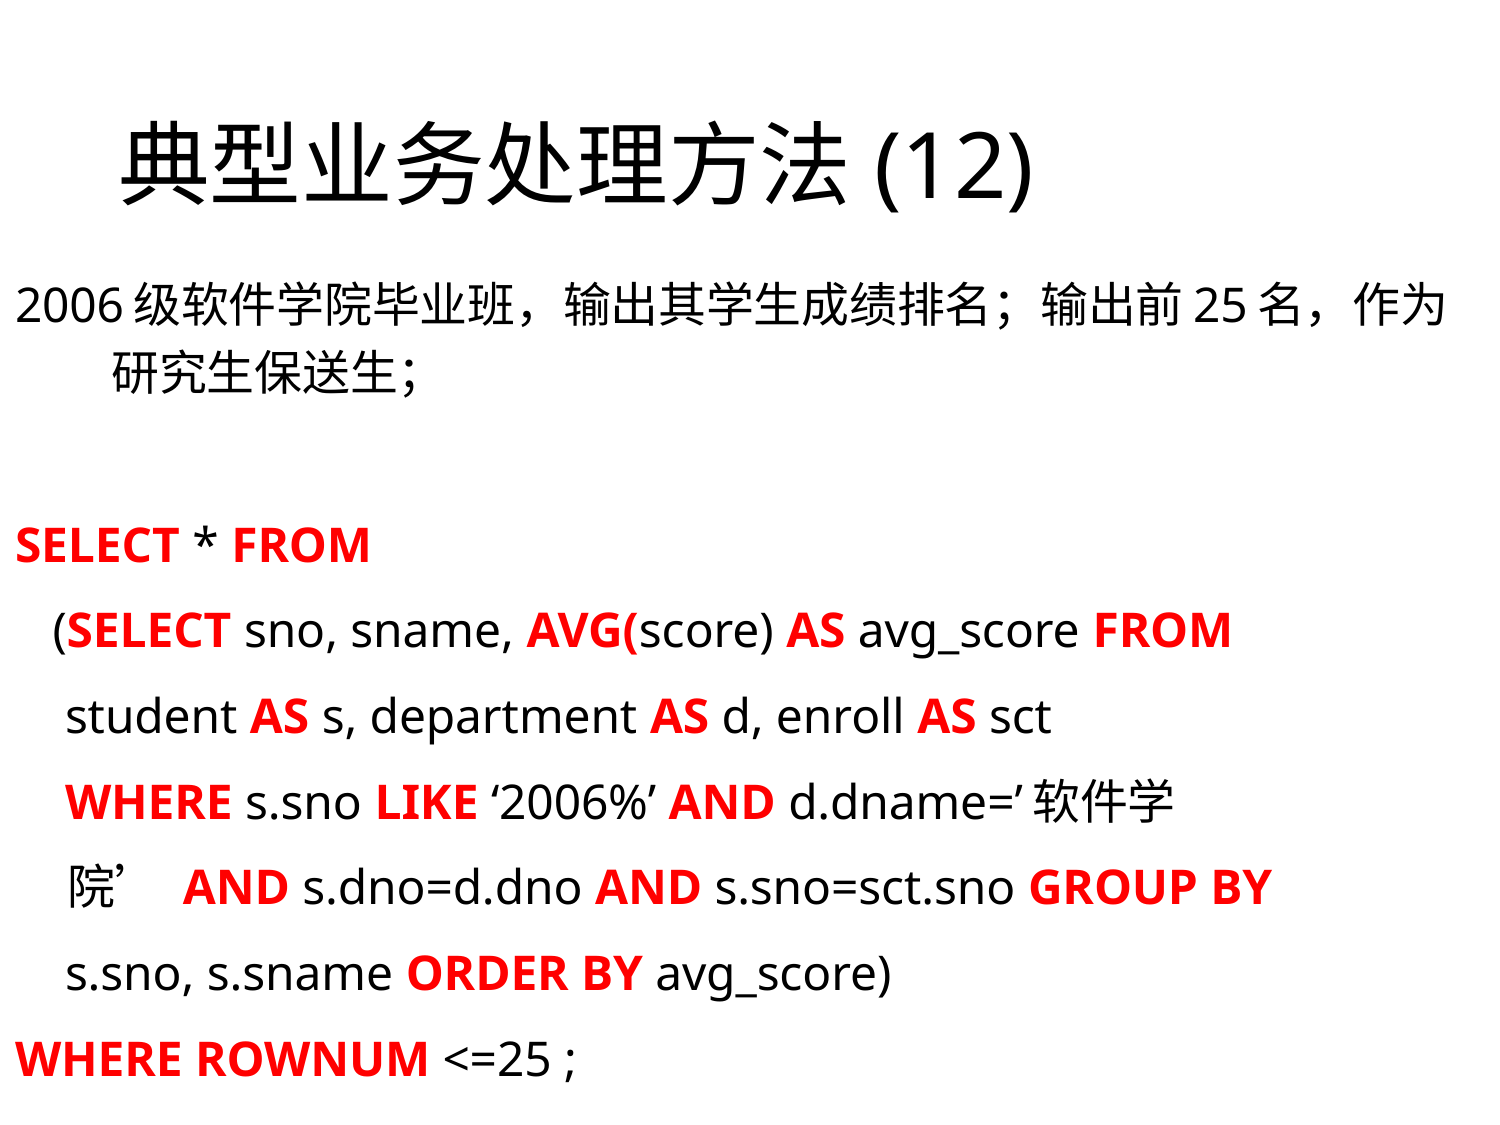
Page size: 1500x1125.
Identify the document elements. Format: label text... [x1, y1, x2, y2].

title 典型业务处理方法(12) [103, 59, 1397, 255]
list 2006级软件学院毕业班，输出其学生成绩排名；输出前25名，作为研究生保送生； SELECT * FROM (SELECT sno, sname, AVG(score) AS avg_score FROM student AS s, department AS d, enroll AS sct WHERE s.sno LIKE ‘2006%’ AND d.dname=’软件学 院’ AND s.dno=d.dno AND s.sno=sct.sno GROUP BY s.sno, s.sname ORDER BY avg_score) WHERE ROWNUM <=25 ; [0, 255, 1500, 1098]
